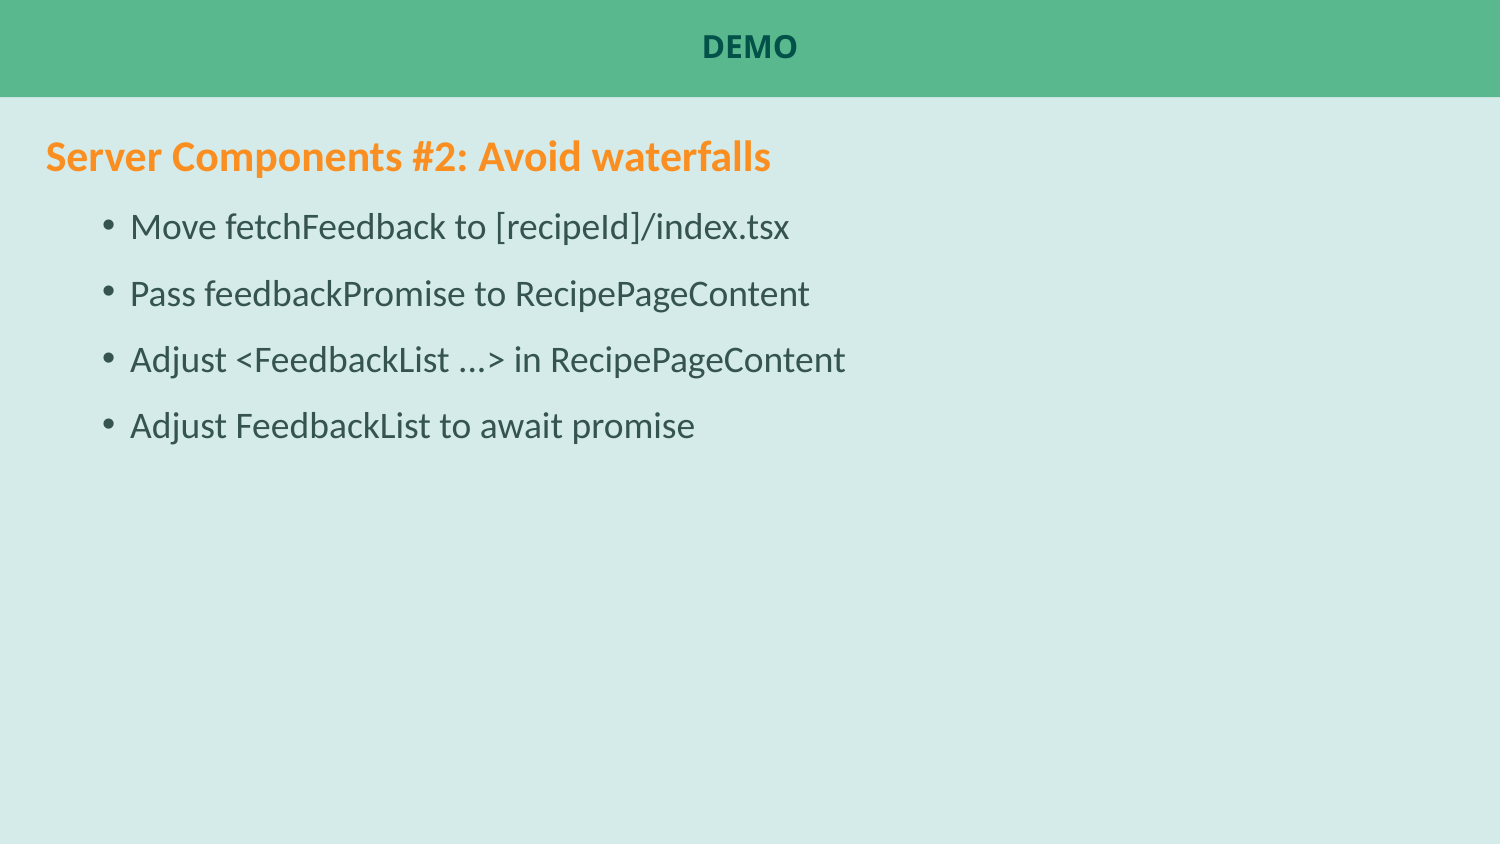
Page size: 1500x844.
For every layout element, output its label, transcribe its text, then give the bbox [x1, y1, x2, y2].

title Demo [0, 0, 1500, 98]
list Server Components #2: Avoid waterfalls Move fetchFeedback to [recipeId]/index.tsx Pass feedbackPromise to RecipePageContent Adjust <FeedbackList ...> in RecipePageContent Adjust FeedbackList to await promise [30, 126, 1470, 782]
